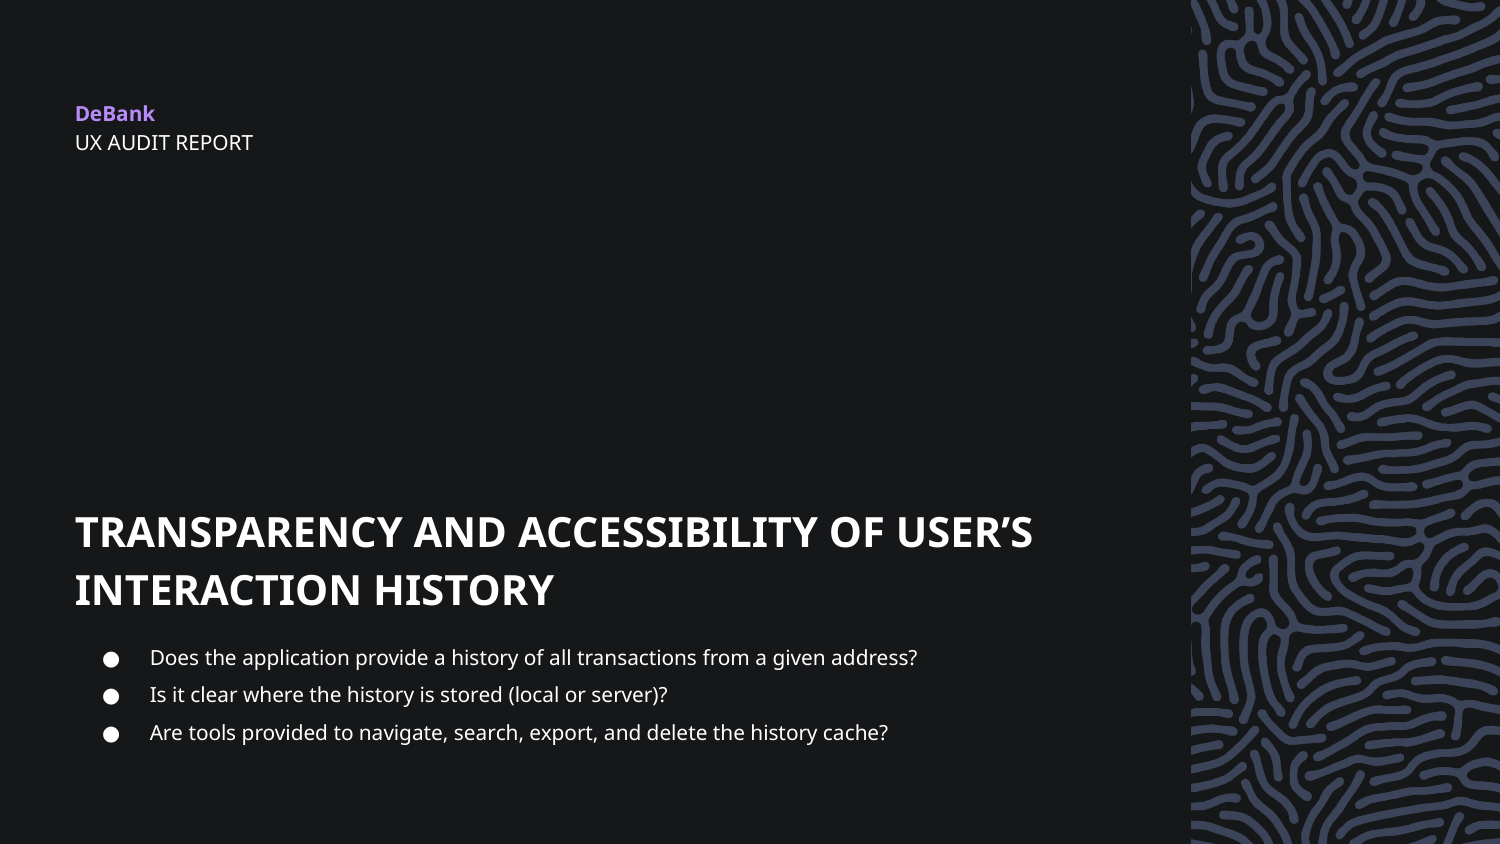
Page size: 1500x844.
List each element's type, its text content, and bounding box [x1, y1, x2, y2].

picture [1190, 0, 1500, 844]
text_box TRANSPARENCY AND ACCESSIBILITY OF USER’S INTERACTION HISTORY [59, 490, 1137, 629]
text_box DeBank UX AUDIT REPORT [59, 82, 272, 170]
text_box Does the application provide a history of all transactions from a given address? Is it clear where the history is stored (local or server)? Are tools provided to navigate, search, export, and delete the history cache? [59, 617, 1124, 760]
